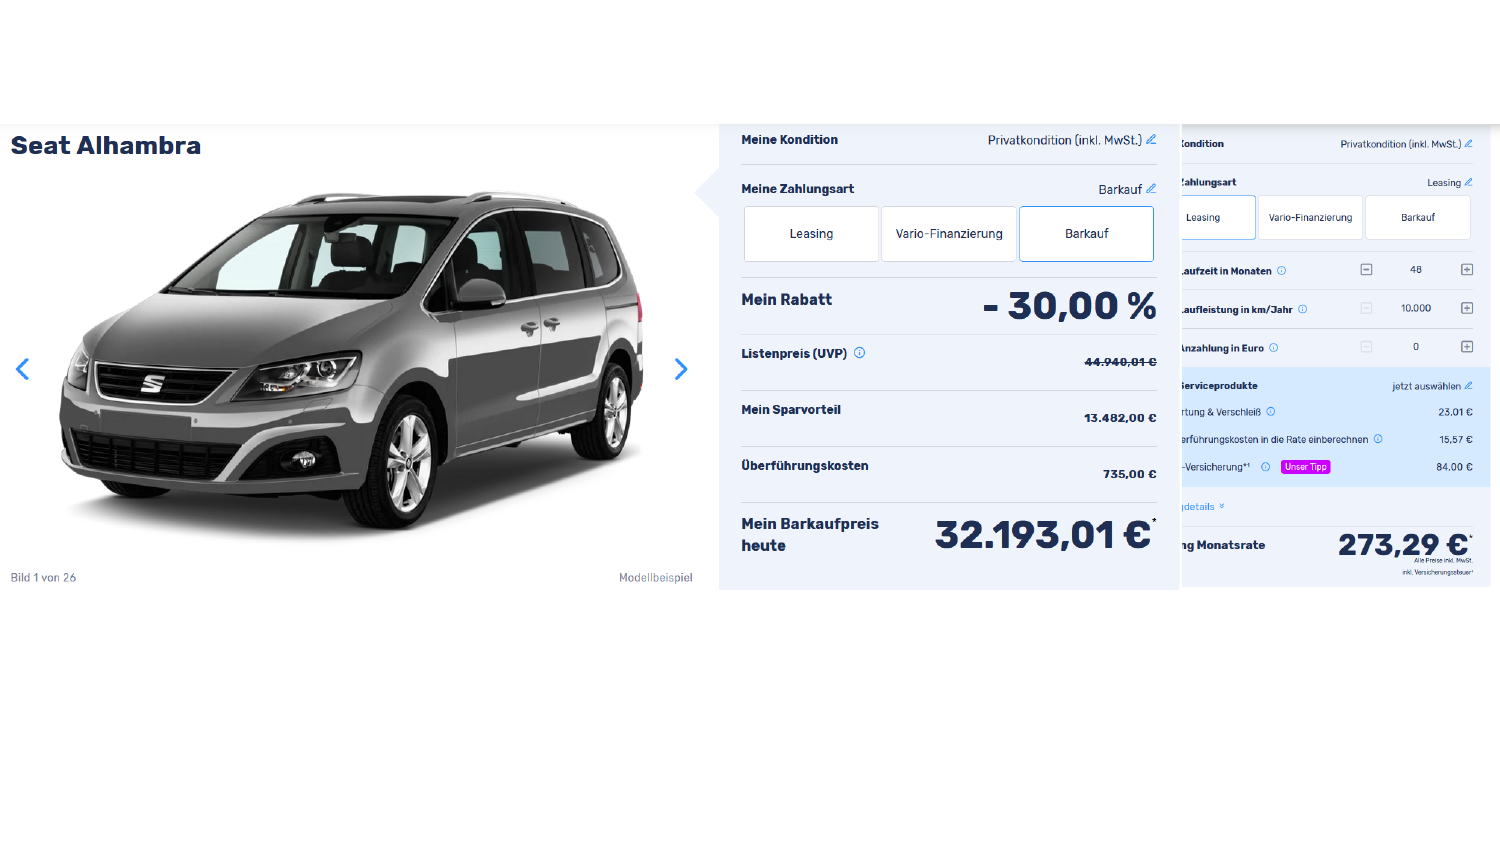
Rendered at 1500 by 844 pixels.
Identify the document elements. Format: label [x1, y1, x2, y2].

picture [0, 124, 1500, 598]
